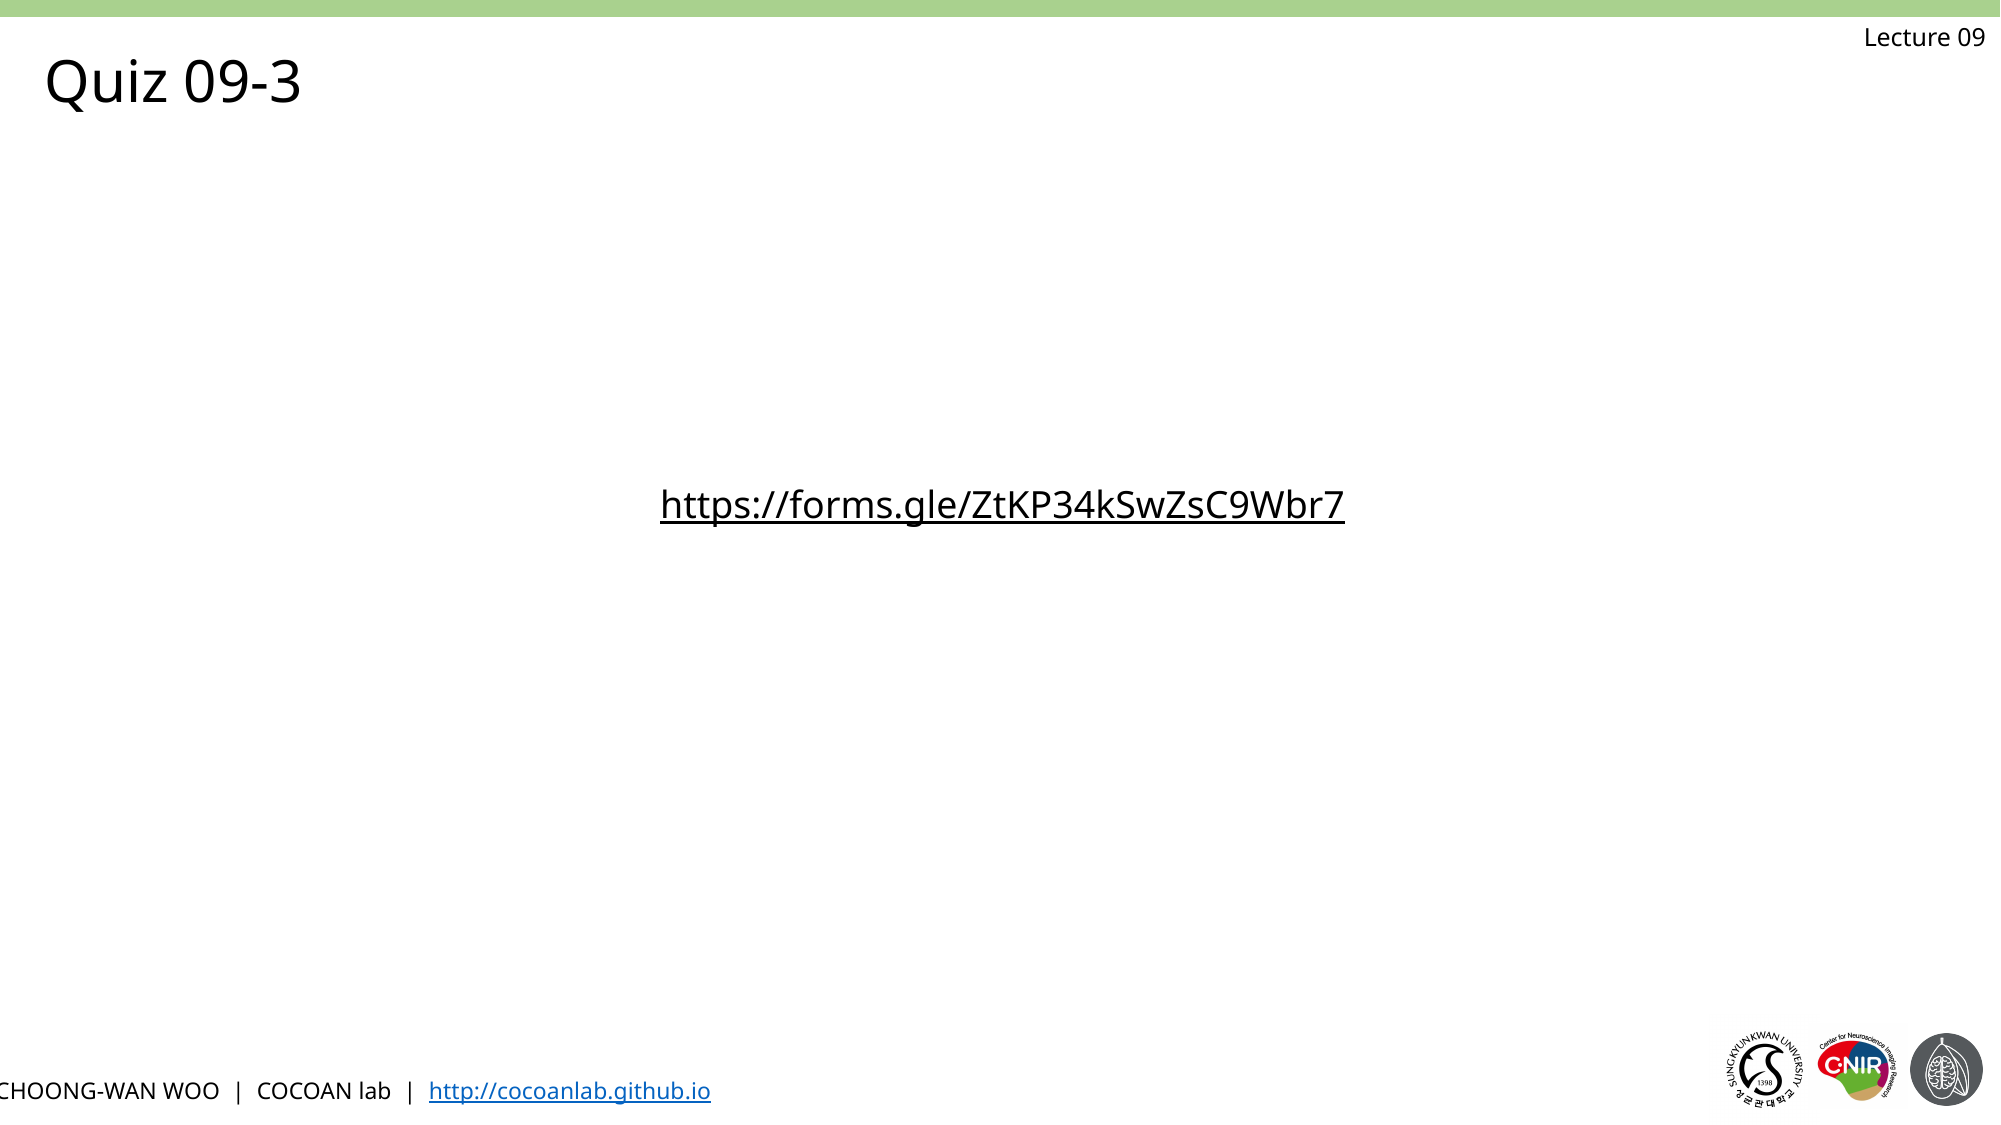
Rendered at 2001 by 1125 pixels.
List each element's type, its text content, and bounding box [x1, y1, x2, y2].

text_box Lecture 09 [1623, 13, 2000, 59]
text_box Quiz 09-3 [29, 36, 318, 122]
text_box CHOONG-WAN WOO | COCOAN lab | http://cocoanlab.github.io [0, 1069, 727, 1116]
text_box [1709, 1014, 1983, 1125]
text_box [0, 0, 2000, 18]
text_box https://forms.gle/ZtKP34kSwZsC9Wbr7 [645, 473, 1370, 539]
